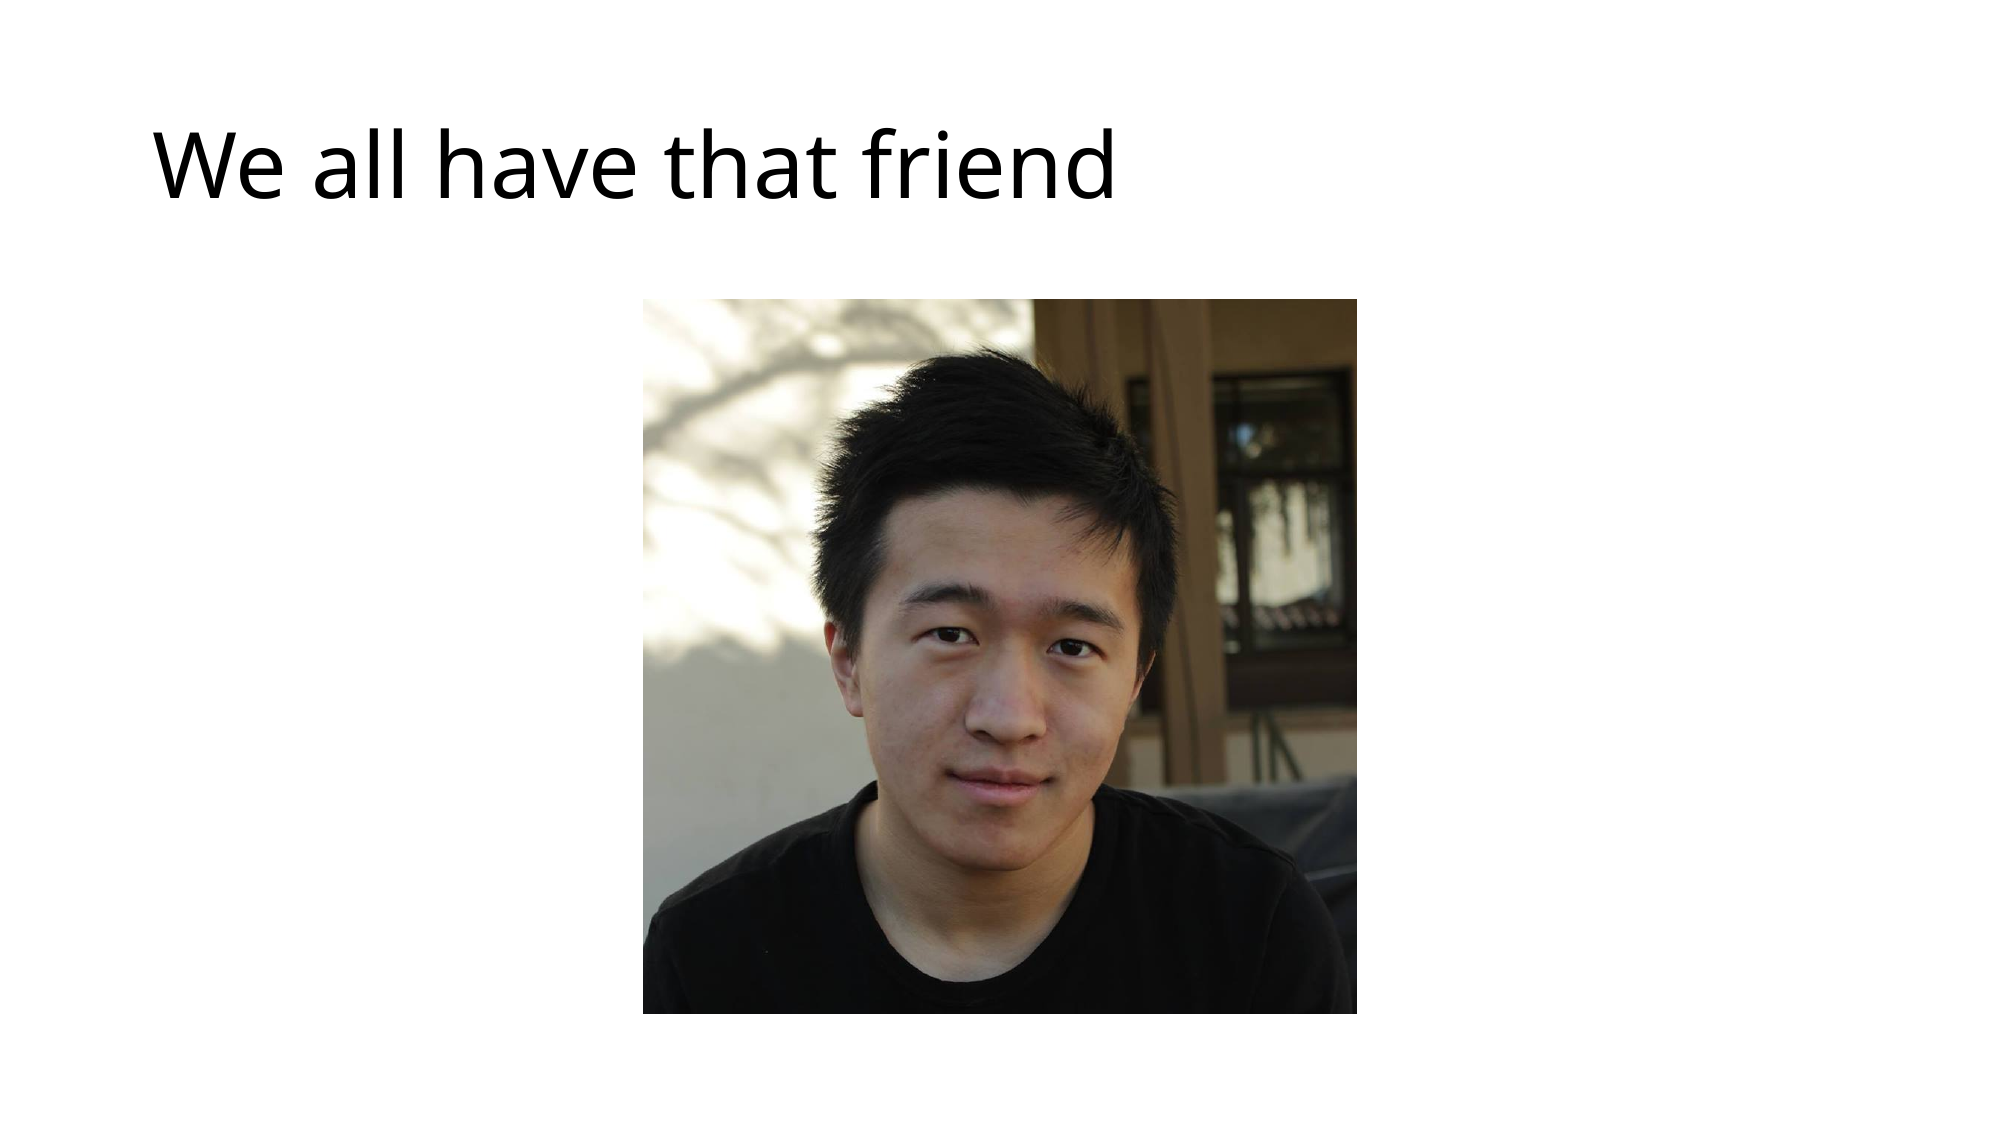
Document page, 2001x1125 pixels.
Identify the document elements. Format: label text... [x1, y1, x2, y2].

title We all have that friend [137, 59, 1863, 278]
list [643, 299, 1357, 1014]
